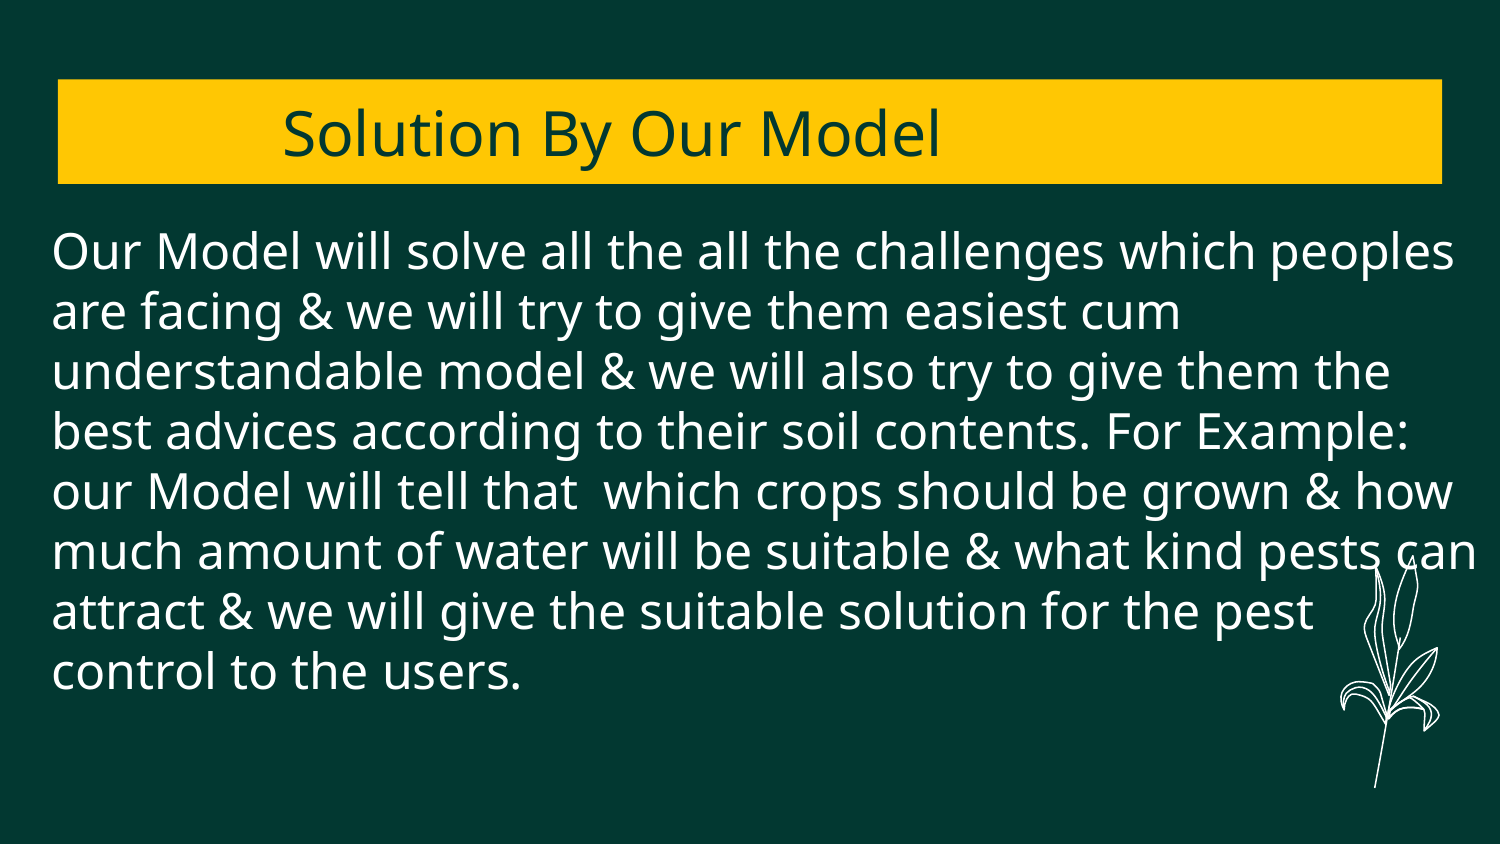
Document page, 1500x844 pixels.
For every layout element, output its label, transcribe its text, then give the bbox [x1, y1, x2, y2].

title Solution By Our Model [116, 79, 1383, 174]
list Our Model will solve all the all the challenges which peoples are facing & we will try to give them easiest cum understandable model & we will also try to give them the best advices according to their soil contents. For Example: our Model will tell that which crops should be grown & how much amount of water will be suitable & what kind pests can attract & we will give the suitable solution for the pest control to the users. [11, 204, 1500, 844]
